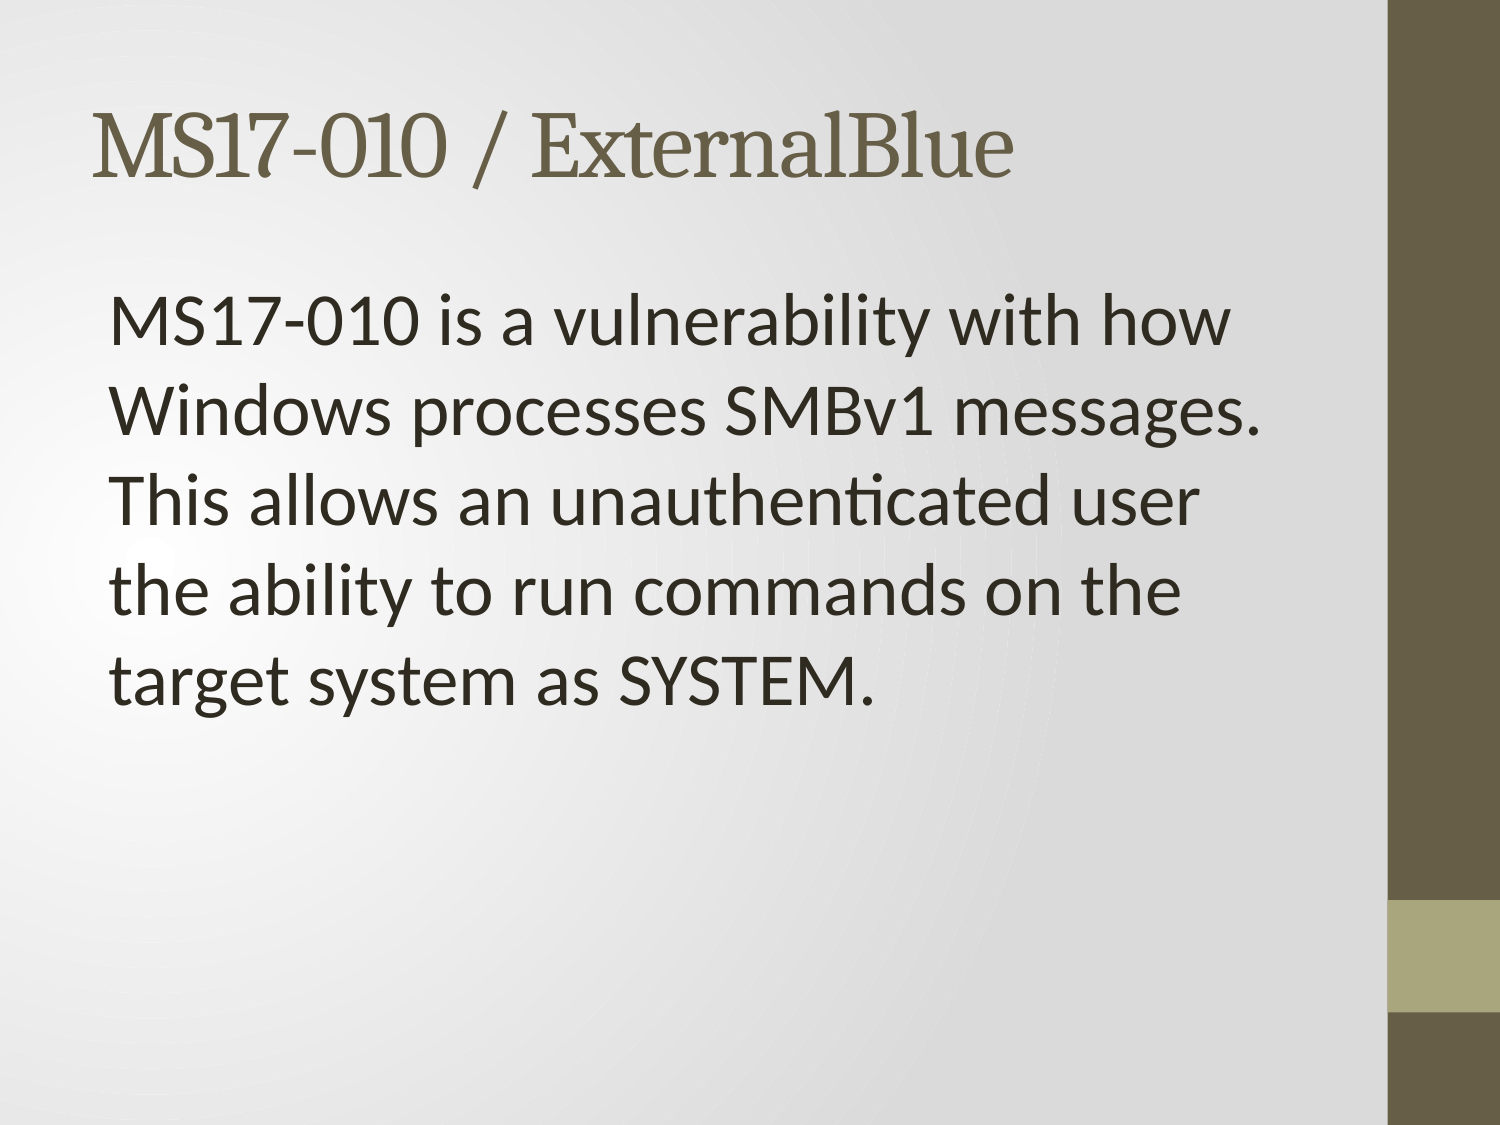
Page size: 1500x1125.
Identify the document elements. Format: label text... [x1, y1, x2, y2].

list MS17-010 is a vulnerability with how Windows processes SMBv1 messages. This allows an unauthenticated user the ability to run commands on the target system as SYSTEM. [75, 262, 1325, 1050]
title MS17-010 / ExternalBlue [75, 45, 1325, 233]
